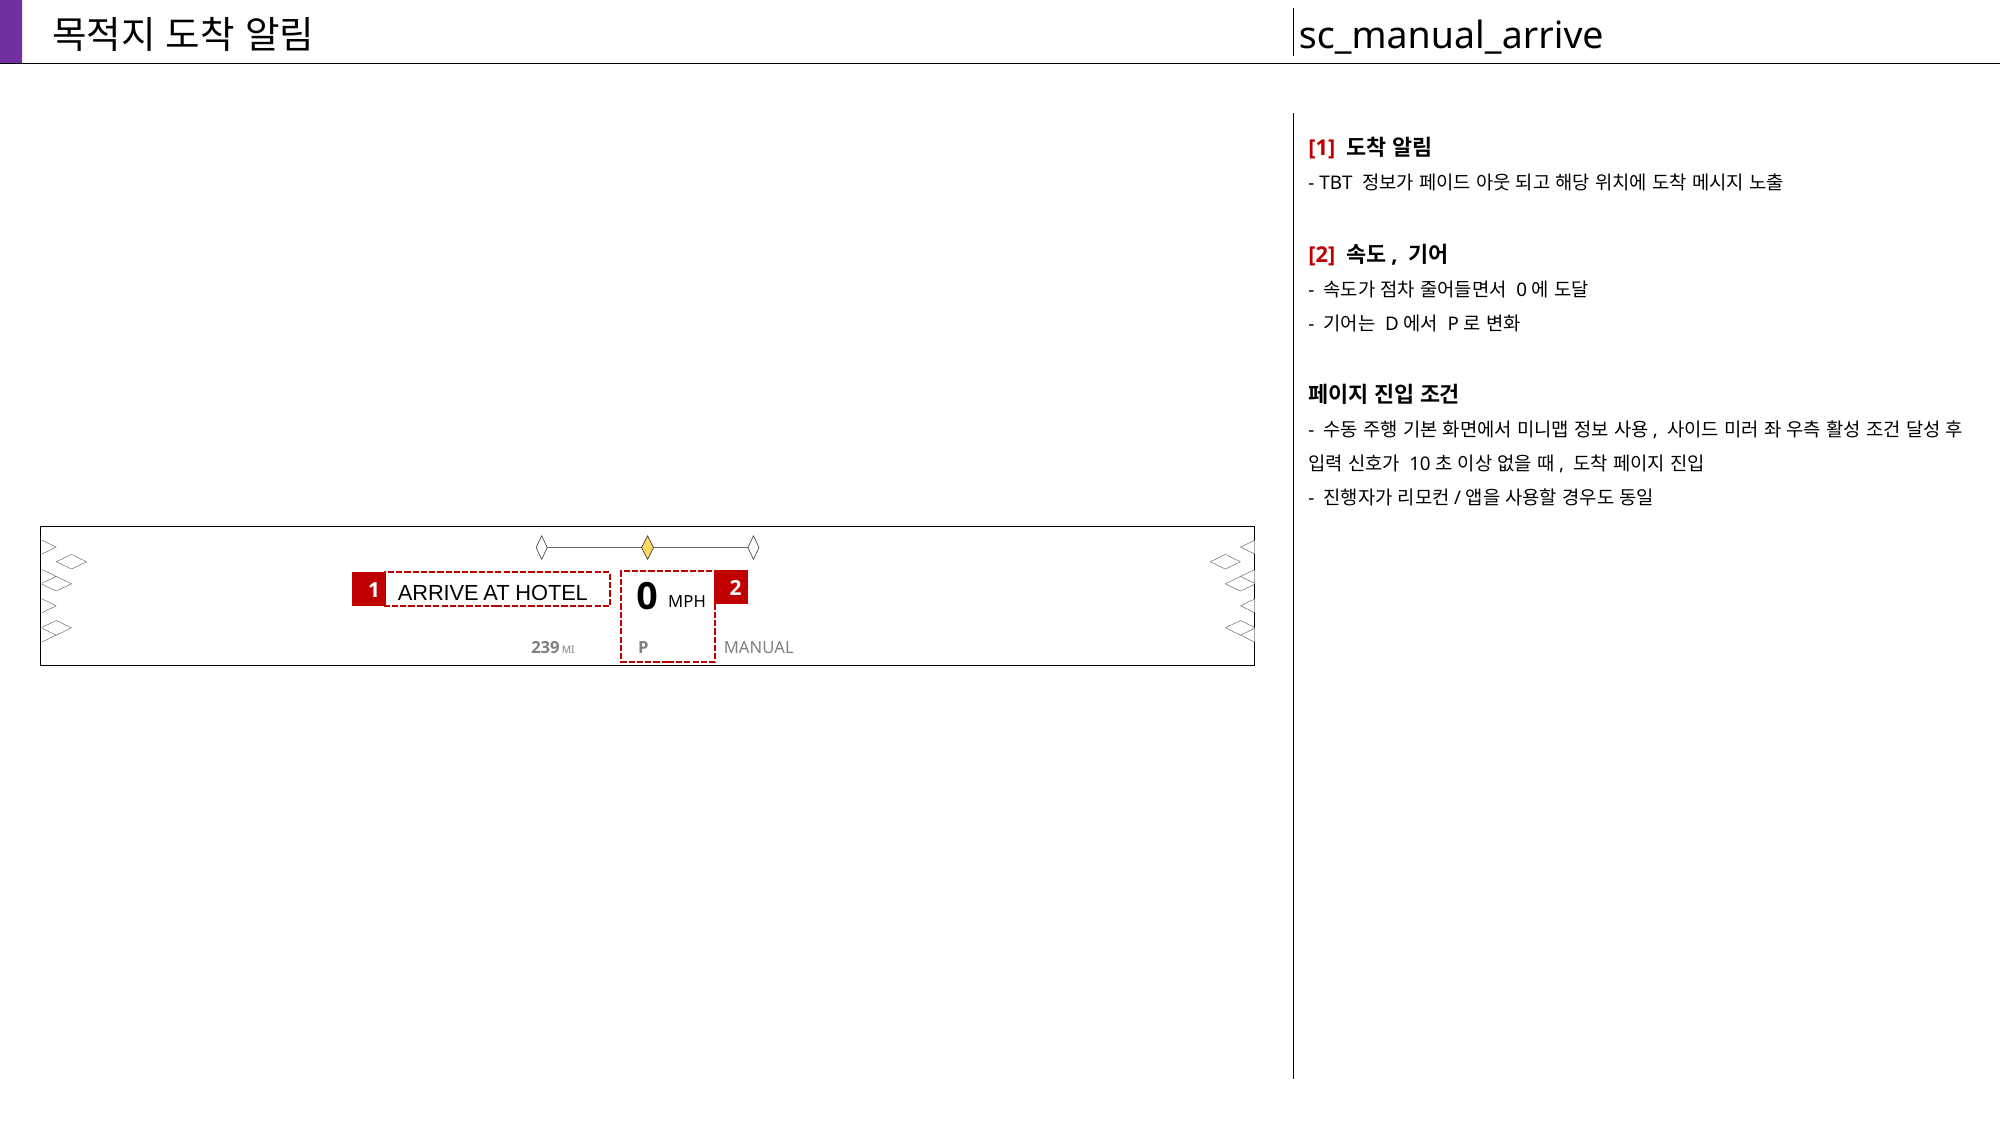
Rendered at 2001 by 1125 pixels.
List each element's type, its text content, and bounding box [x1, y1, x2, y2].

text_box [535, 535, 760, 560]
picture [40, 526, 1255, 666]
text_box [0, 0, 2000, 64]
text_box [1] 도착 알림 - TBT 정보가 페이드 아웃 되고 해당 위치에 도착 메시지 노출 [2] 속도, 기어 - 속도가 점차 줄어들면서 0에 도달 - 기어는 D에서 P로 변화 페이지 진입 조건 - 수동 주행 기본 화면에서 미니맵 정보 사용, 사이드 미러 좌 우측 활성 조건 달성 후 입력 신호가 10초 이상 없을 때, 도착 페이지 진입 - 진행자가 리모컨/앱을 사용할 경우도 동일 [1294, 112, 2000, 516]
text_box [621, 564, 722, 626]
